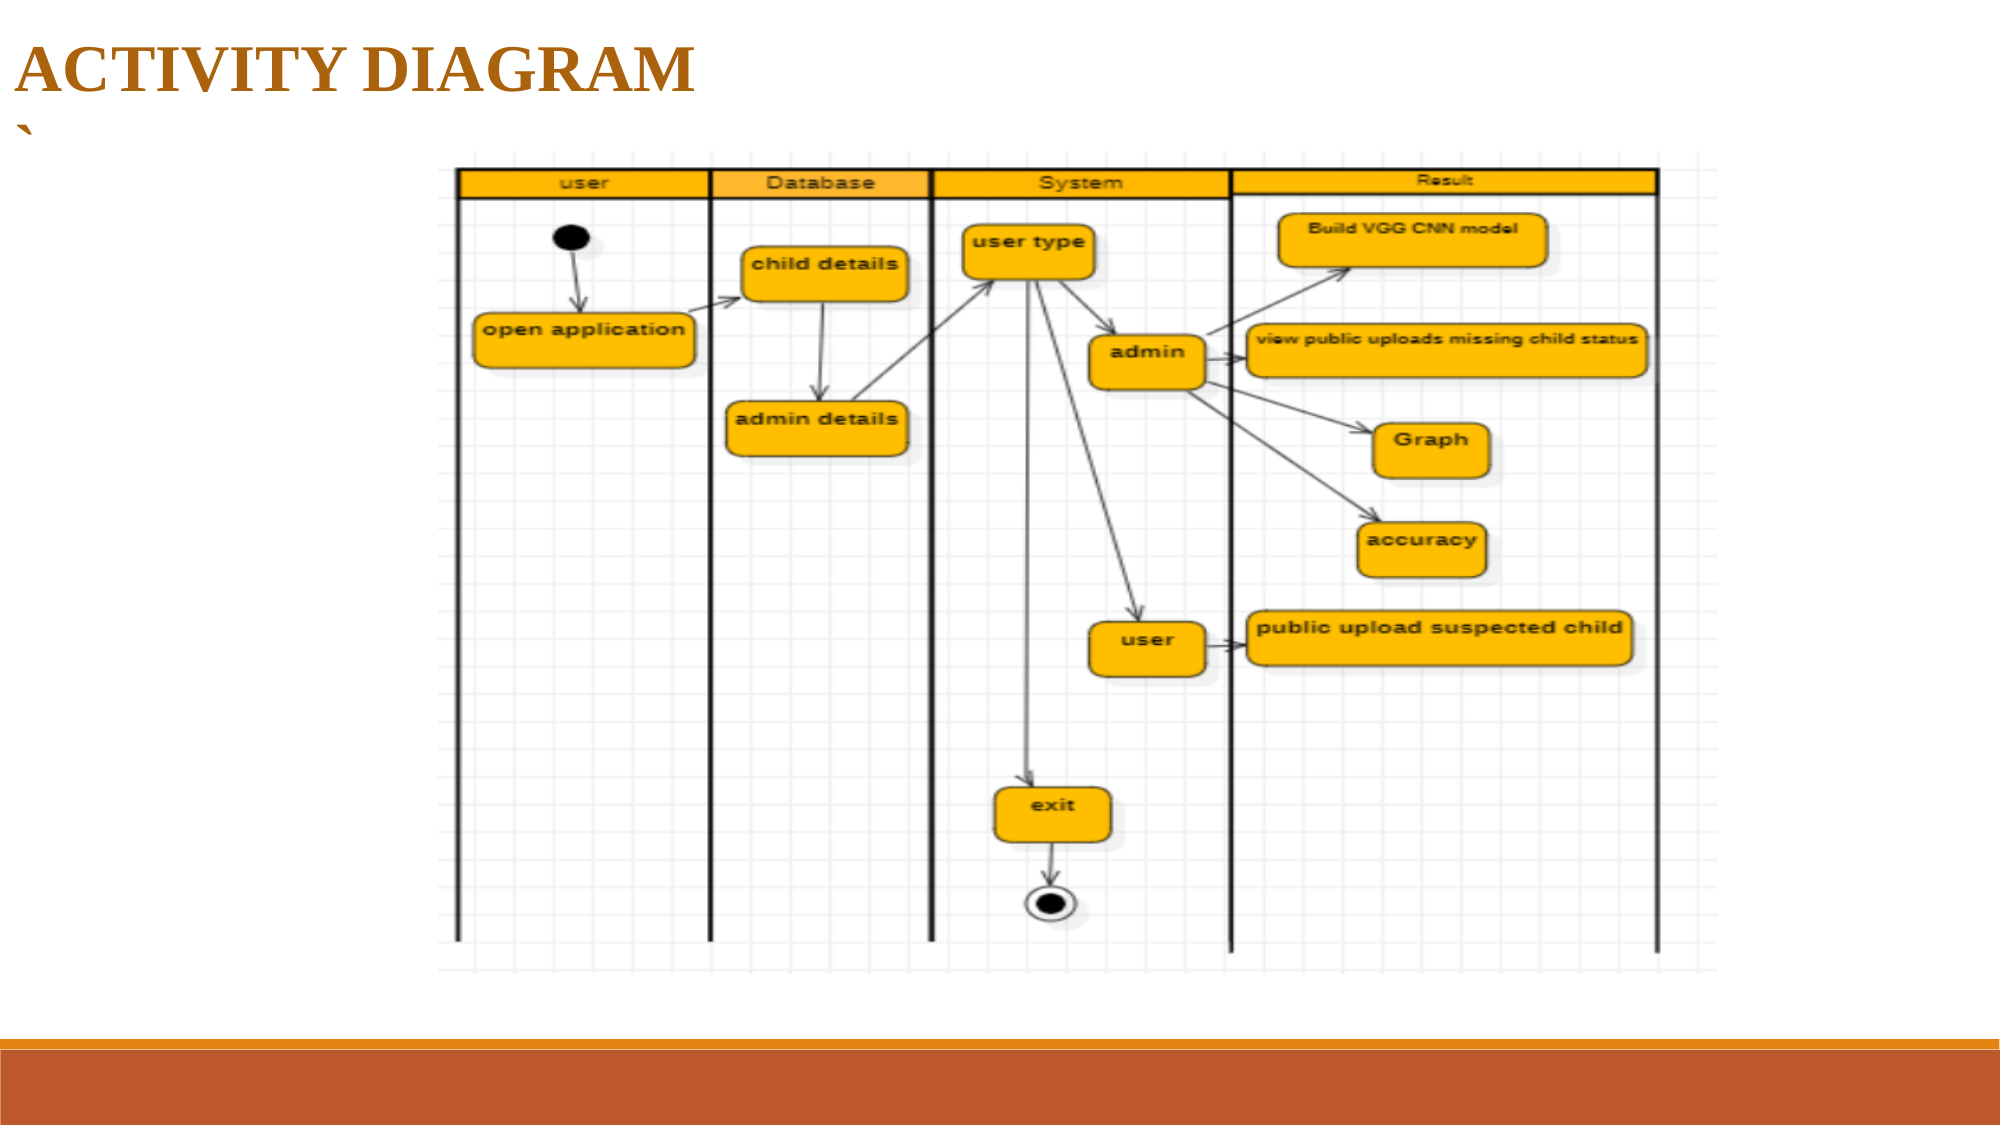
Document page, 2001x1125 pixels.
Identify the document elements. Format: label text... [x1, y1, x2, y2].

picture [437, 150, 1719, 975]
text_box ACTIVITY DIAGRAM ` [0, 17, 721, 193]
